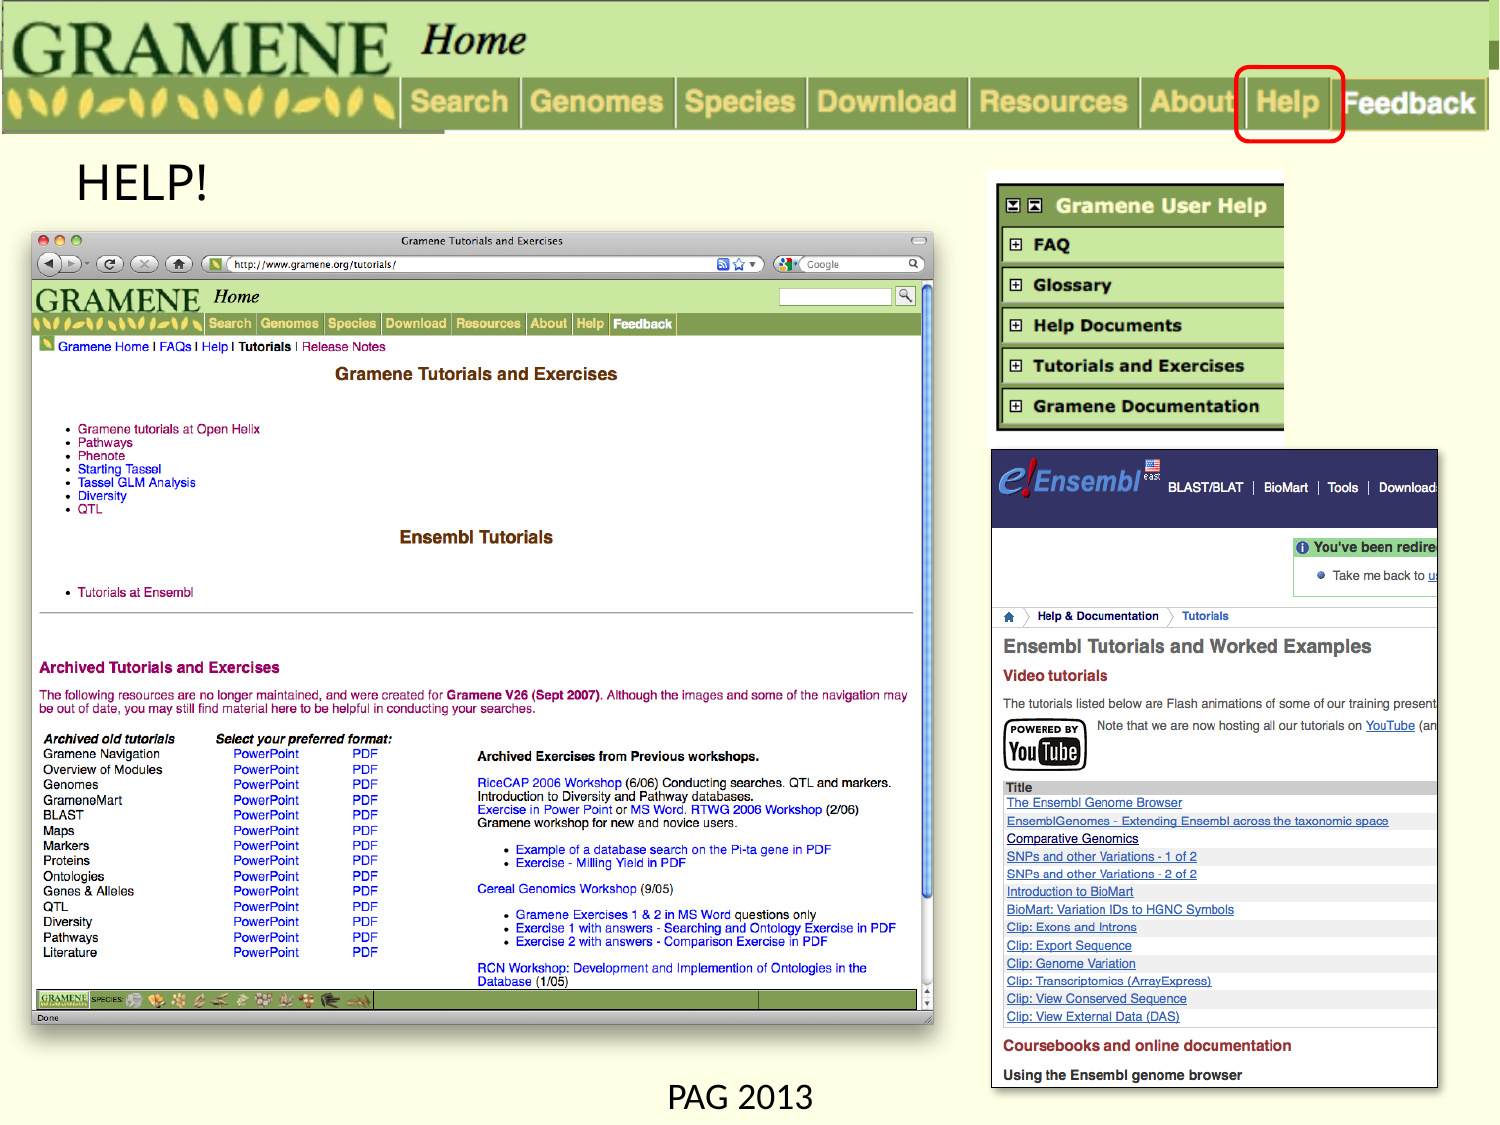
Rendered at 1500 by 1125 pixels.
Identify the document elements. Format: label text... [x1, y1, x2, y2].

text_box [2, 0, 1489, 142]
picture [1489, 0, 1500, 70]
title HELP! [60, 149, 388, 211]
picture [987, 169, 1439, 1088]
picture [0, 212, 964, 1067]
